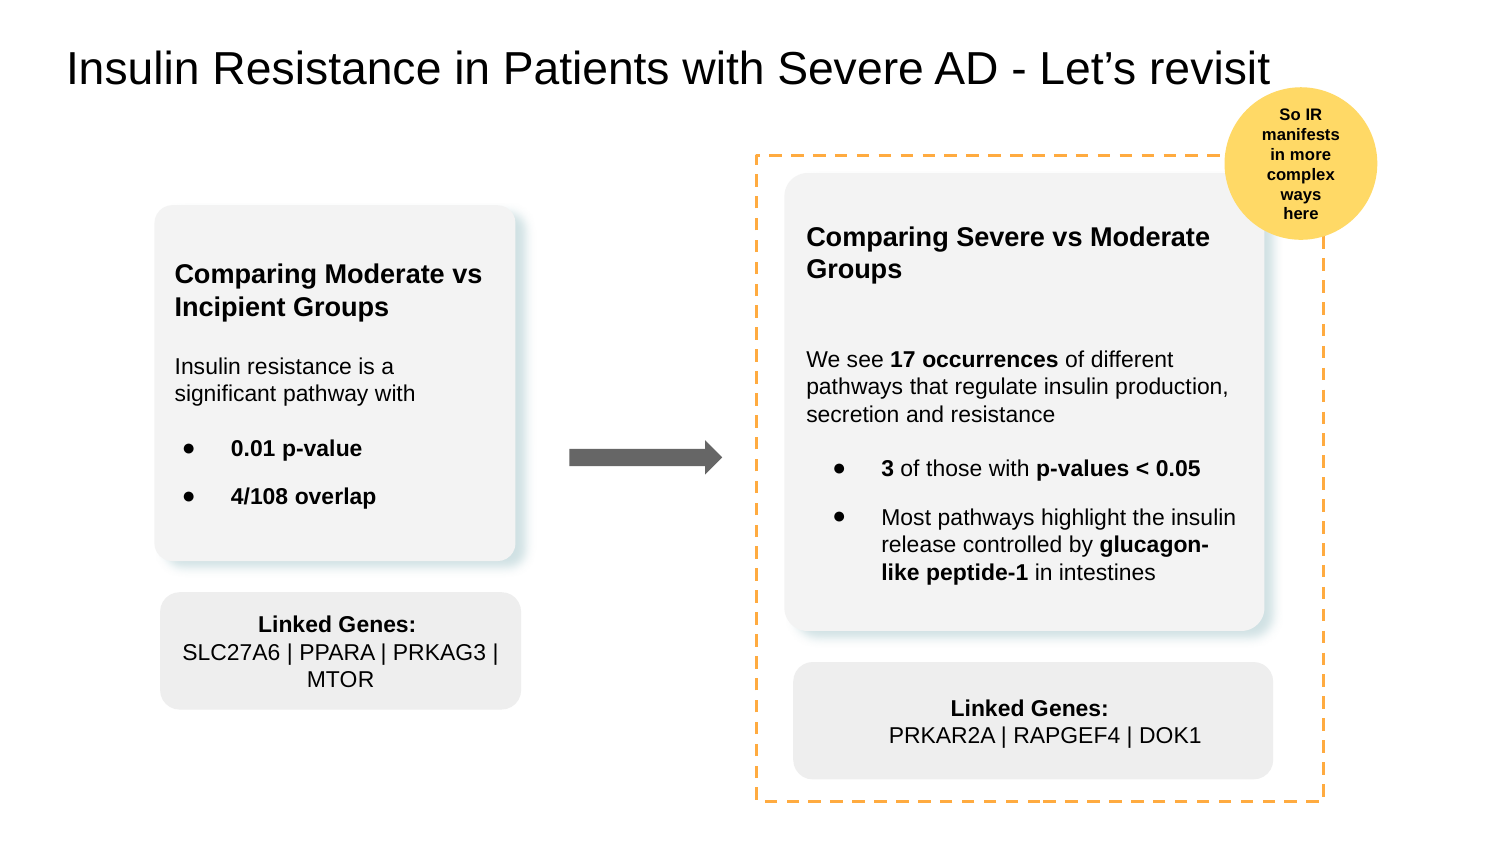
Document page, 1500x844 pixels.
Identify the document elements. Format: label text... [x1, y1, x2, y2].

text_box Comparing Moderate vs Incipient Groups Insulin resistance is a significant pathway with 0.01 p-value 4/108 overlap [154, 205, 516, 562]
text_box Linked Genes: PRKAR2A | RAPGEF4 | DOK1 [793, 662, 1274, 780]
text_box [569, 440, 723, 475]
text_box So IR manifests in more complex ways here [1224, 87, 1378, 240]
text_box Linked Genes: SLC27A6 | PPARA | PRKAG3 | MTOR [160, 592, 522, 710]
text_box Comparing Severe vs Moderate Groups We see 17 occurrences of different pathways that regulate insulin production, secretion and resistance 3 of those with p-values < 0.05 Most pathways highlight the insulin release controlled by glucagon-like peptide-1 in intestines [784, 173, 1265, 631]
title Insulin Resistance in Patients with Severe AD - Let’s revisit [51, 23, 1449, 117]
text_box [756, 155, 1324, 802]
